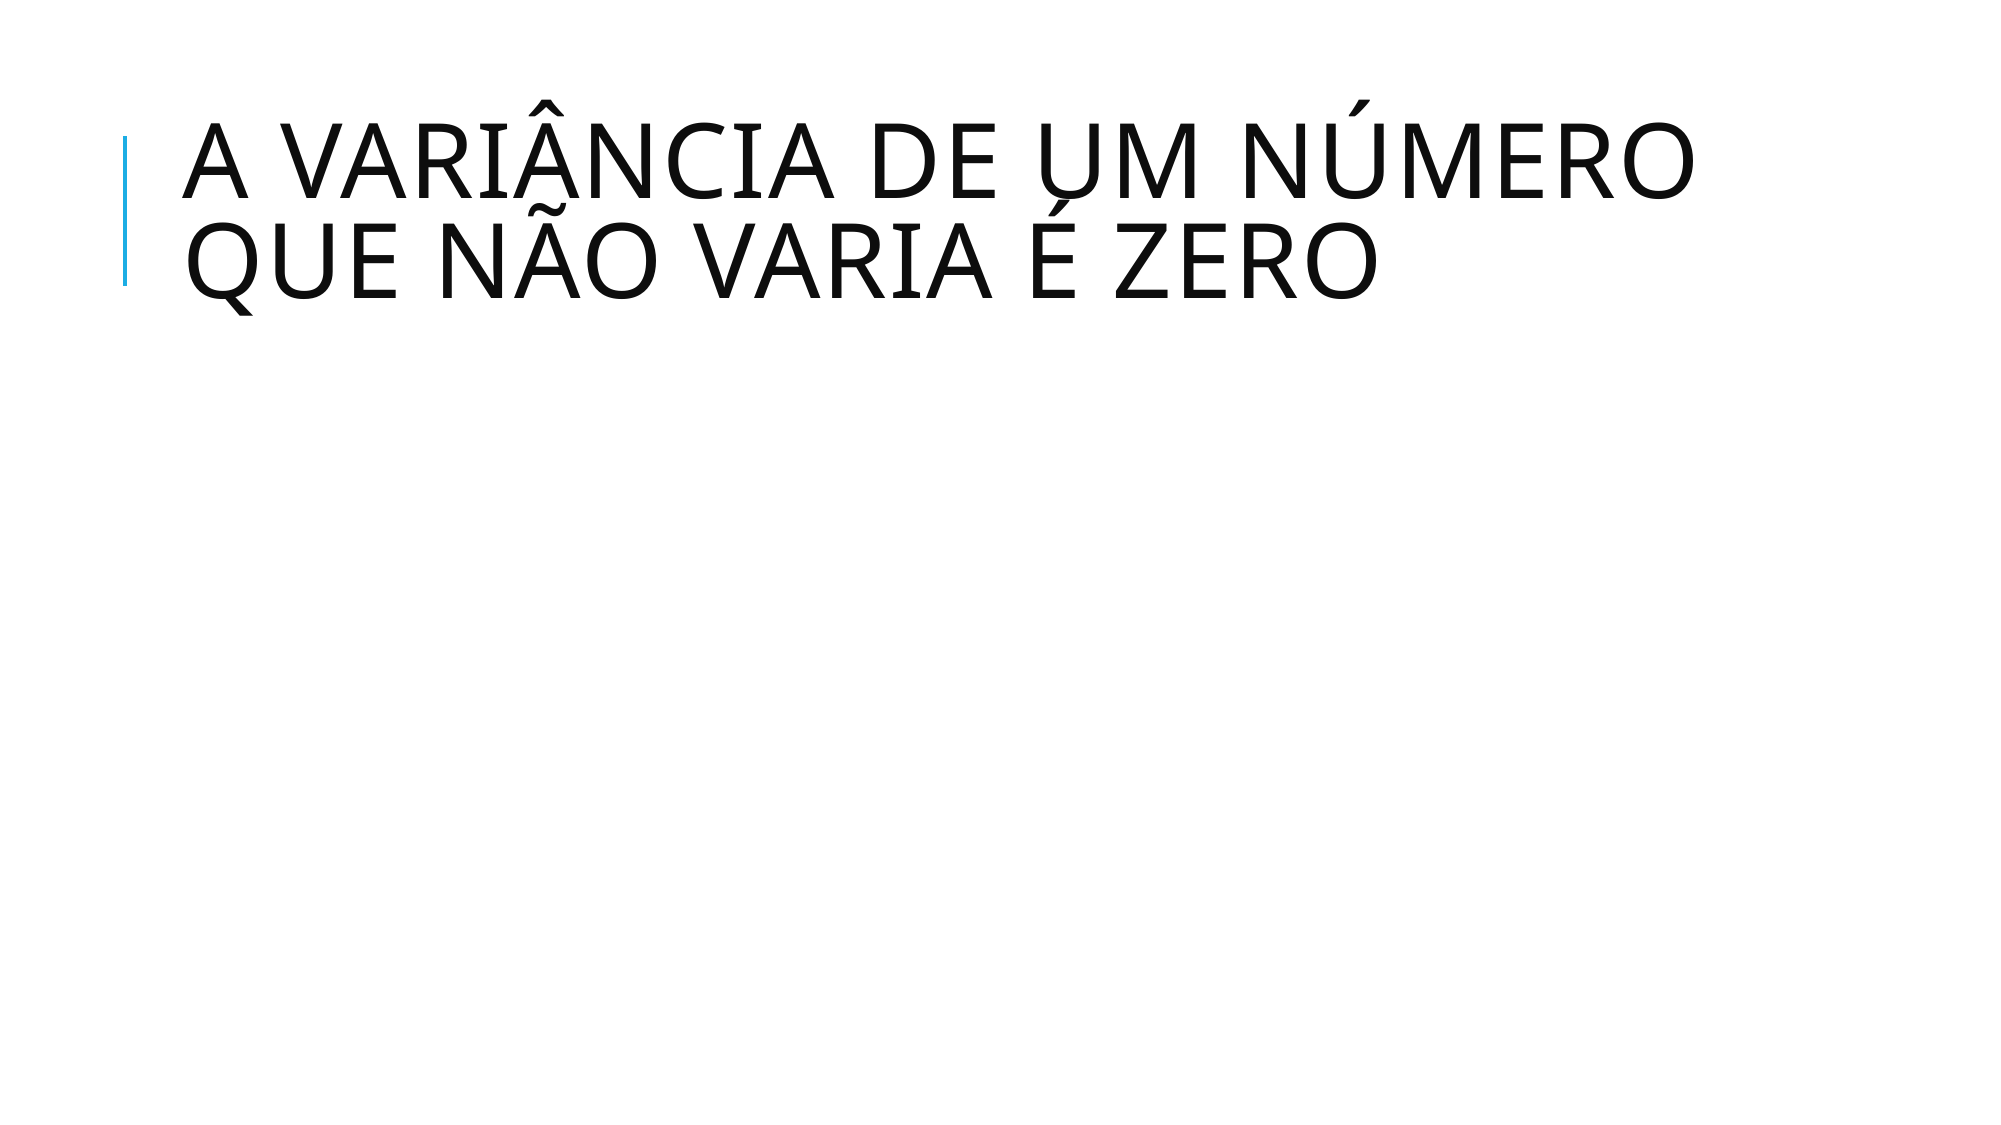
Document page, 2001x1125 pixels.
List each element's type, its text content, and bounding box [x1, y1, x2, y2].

title A variância de um número que não varia é zero [168, 96, 1763, 342]
